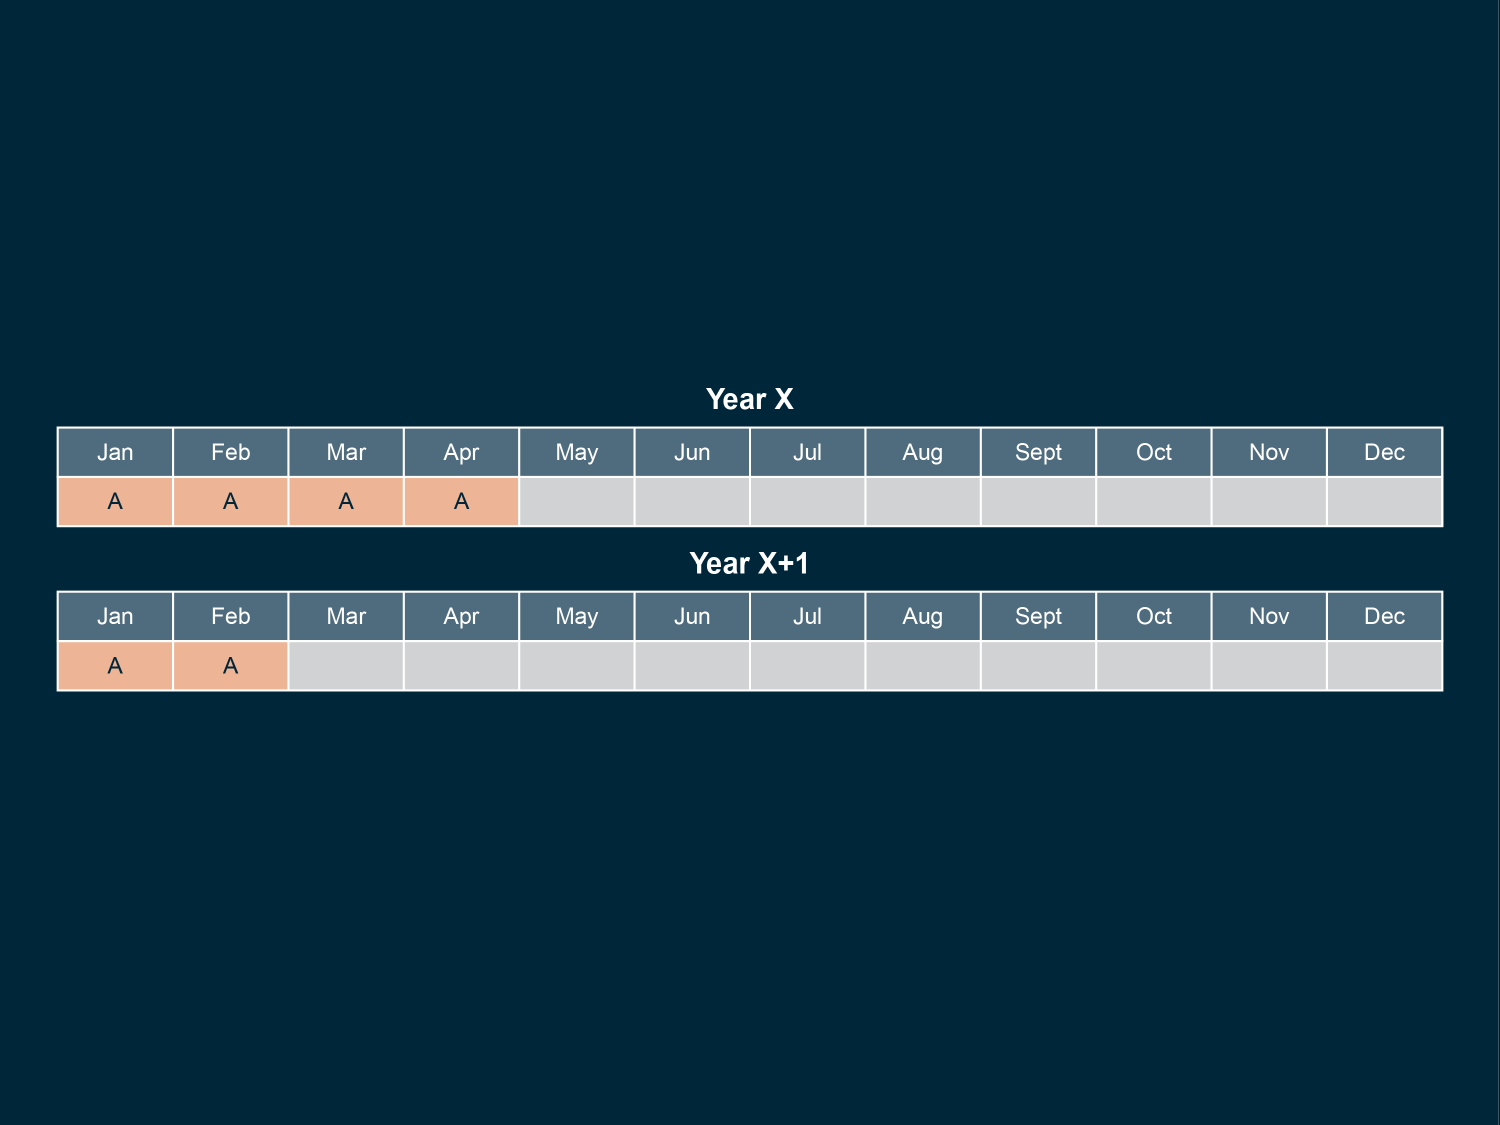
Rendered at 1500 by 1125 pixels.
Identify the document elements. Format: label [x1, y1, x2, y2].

picture [57, 427, 1443, 527]
picture [741, 558, 749, 573]
picture [779, 556, 793, 570]
picture [724, 394, 737, 409]
picture [741, 394, 753, 409]
picture [708, 389, 723, 408]
picture [708, 558, 720, 573]
picture [57, 591, 1443, 691]
picture [797, 553, 805, 573]
picture [760, 553, 776, 573]
picture [776, 389, 792, 408]
picture [691, 553, 707, 573]
picture [724, 558, 737, 573]
picture [757, 394, 766, 408]
